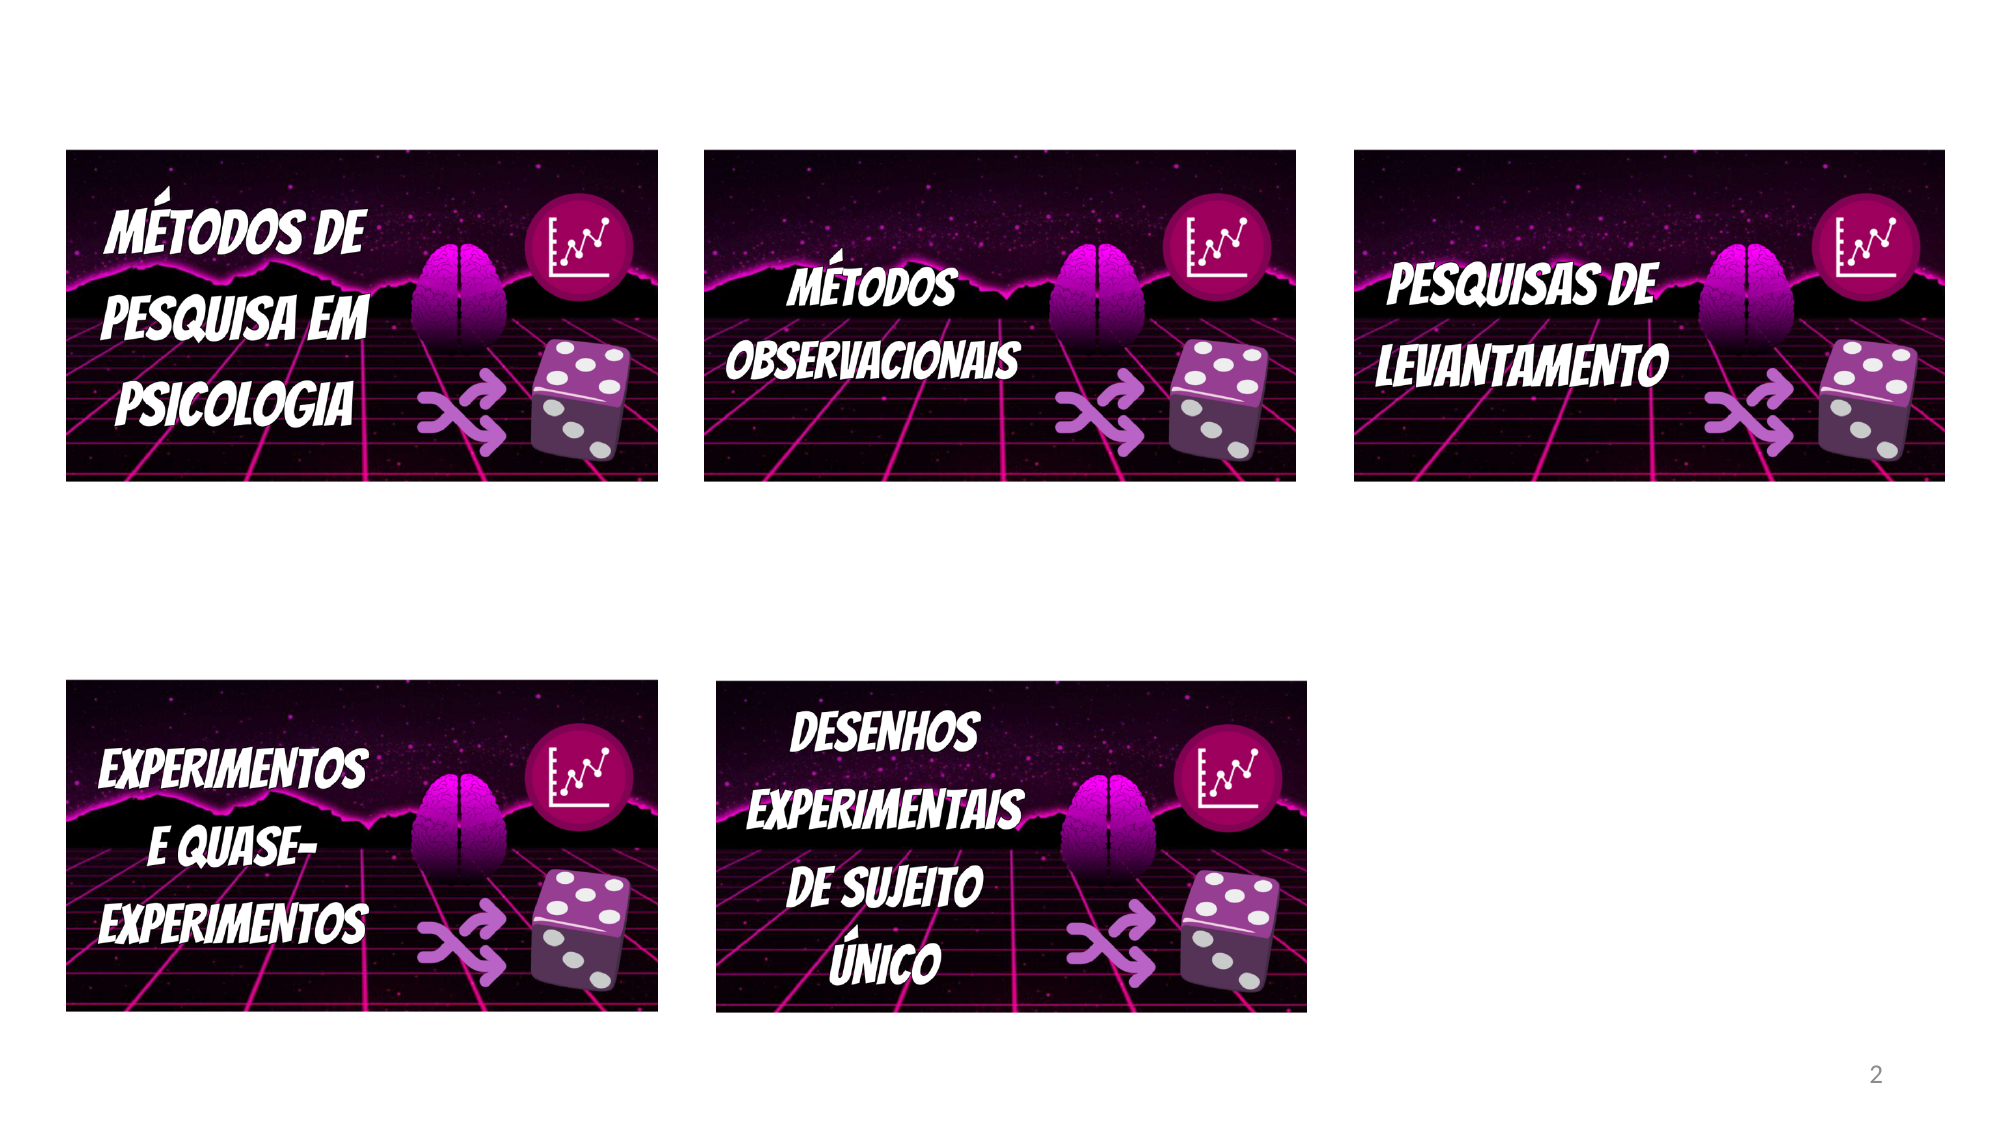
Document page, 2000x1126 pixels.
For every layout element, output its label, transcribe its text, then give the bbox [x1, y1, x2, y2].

slide_number 2 [1433, 1042, 1900, 1103]
picture [66, 148, 658, 482]
picture [66, 679, 658, 1012]
picture [716, 680, 1308, 1014]
picture [1353, 148, 1945, 482]
picture [704, 148, 1296, 482]
